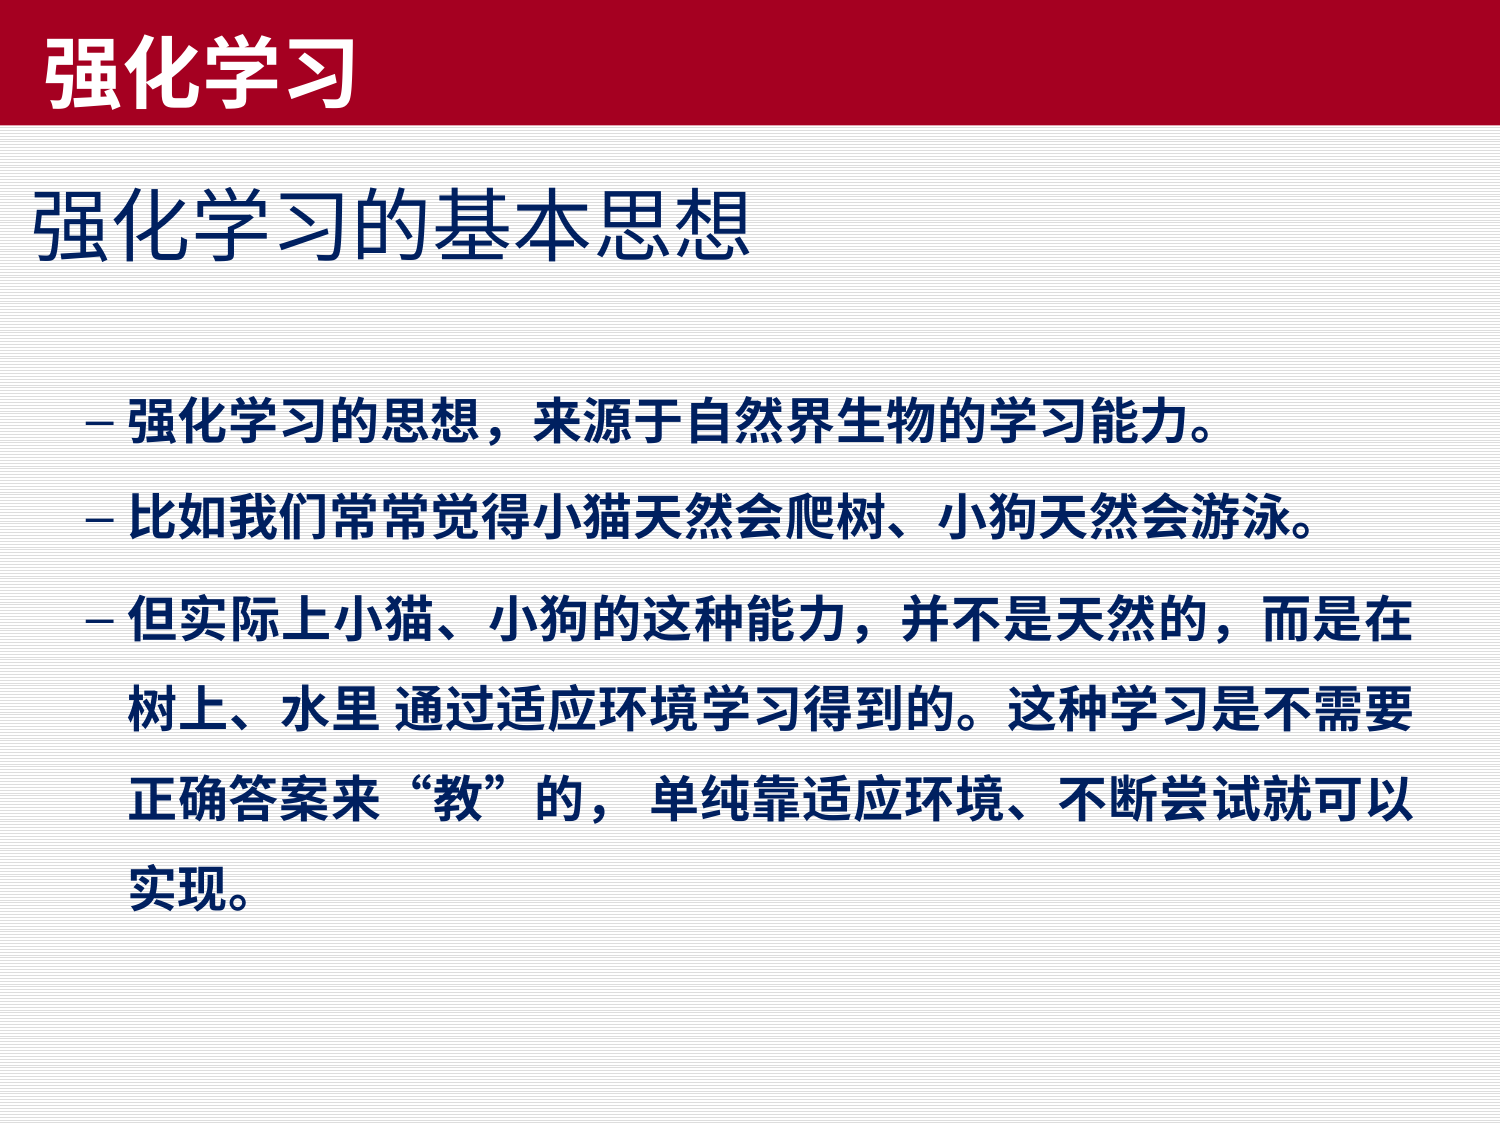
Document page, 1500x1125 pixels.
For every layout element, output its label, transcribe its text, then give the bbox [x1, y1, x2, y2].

text_box 强化学习的基本思想 [28, 172, 757, 272]
title 强化学习 [0, 0, 1500, 126]
text_box 强化学习的思想，来源于自然界生物的学习能力。 比如我们常常觉得小猫天然会爬树、小狗天然会游泳。 但实际上小猫、小狗的这种能力，并不是天然的，而是在树上、水里 通过适应环境学习得到的。这种学习是不需要正确答案来“教”的， 单纯靠适应环境、不断尝试就可以实现。 [69, 301, 1431, 925]
